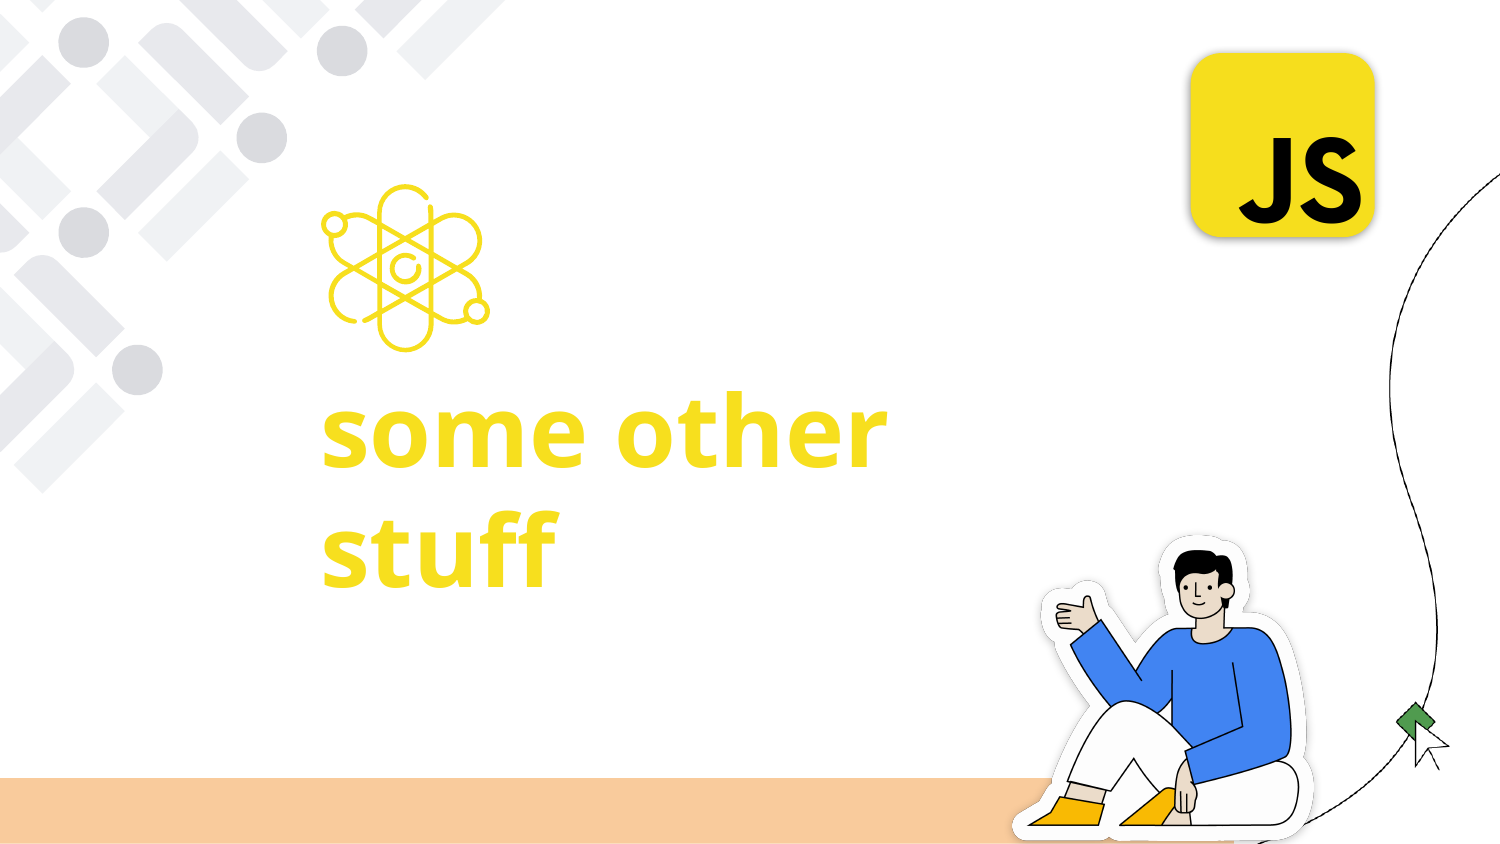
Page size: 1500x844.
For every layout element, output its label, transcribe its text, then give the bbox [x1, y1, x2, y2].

picture [1012, 0, 1500, 844]
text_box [0, 0, 506, 494]
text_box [319, 183, 495, 353]
text_box some other stuff [304, 352, 931, 623]
text_box [0, 778, 1007, 844]
